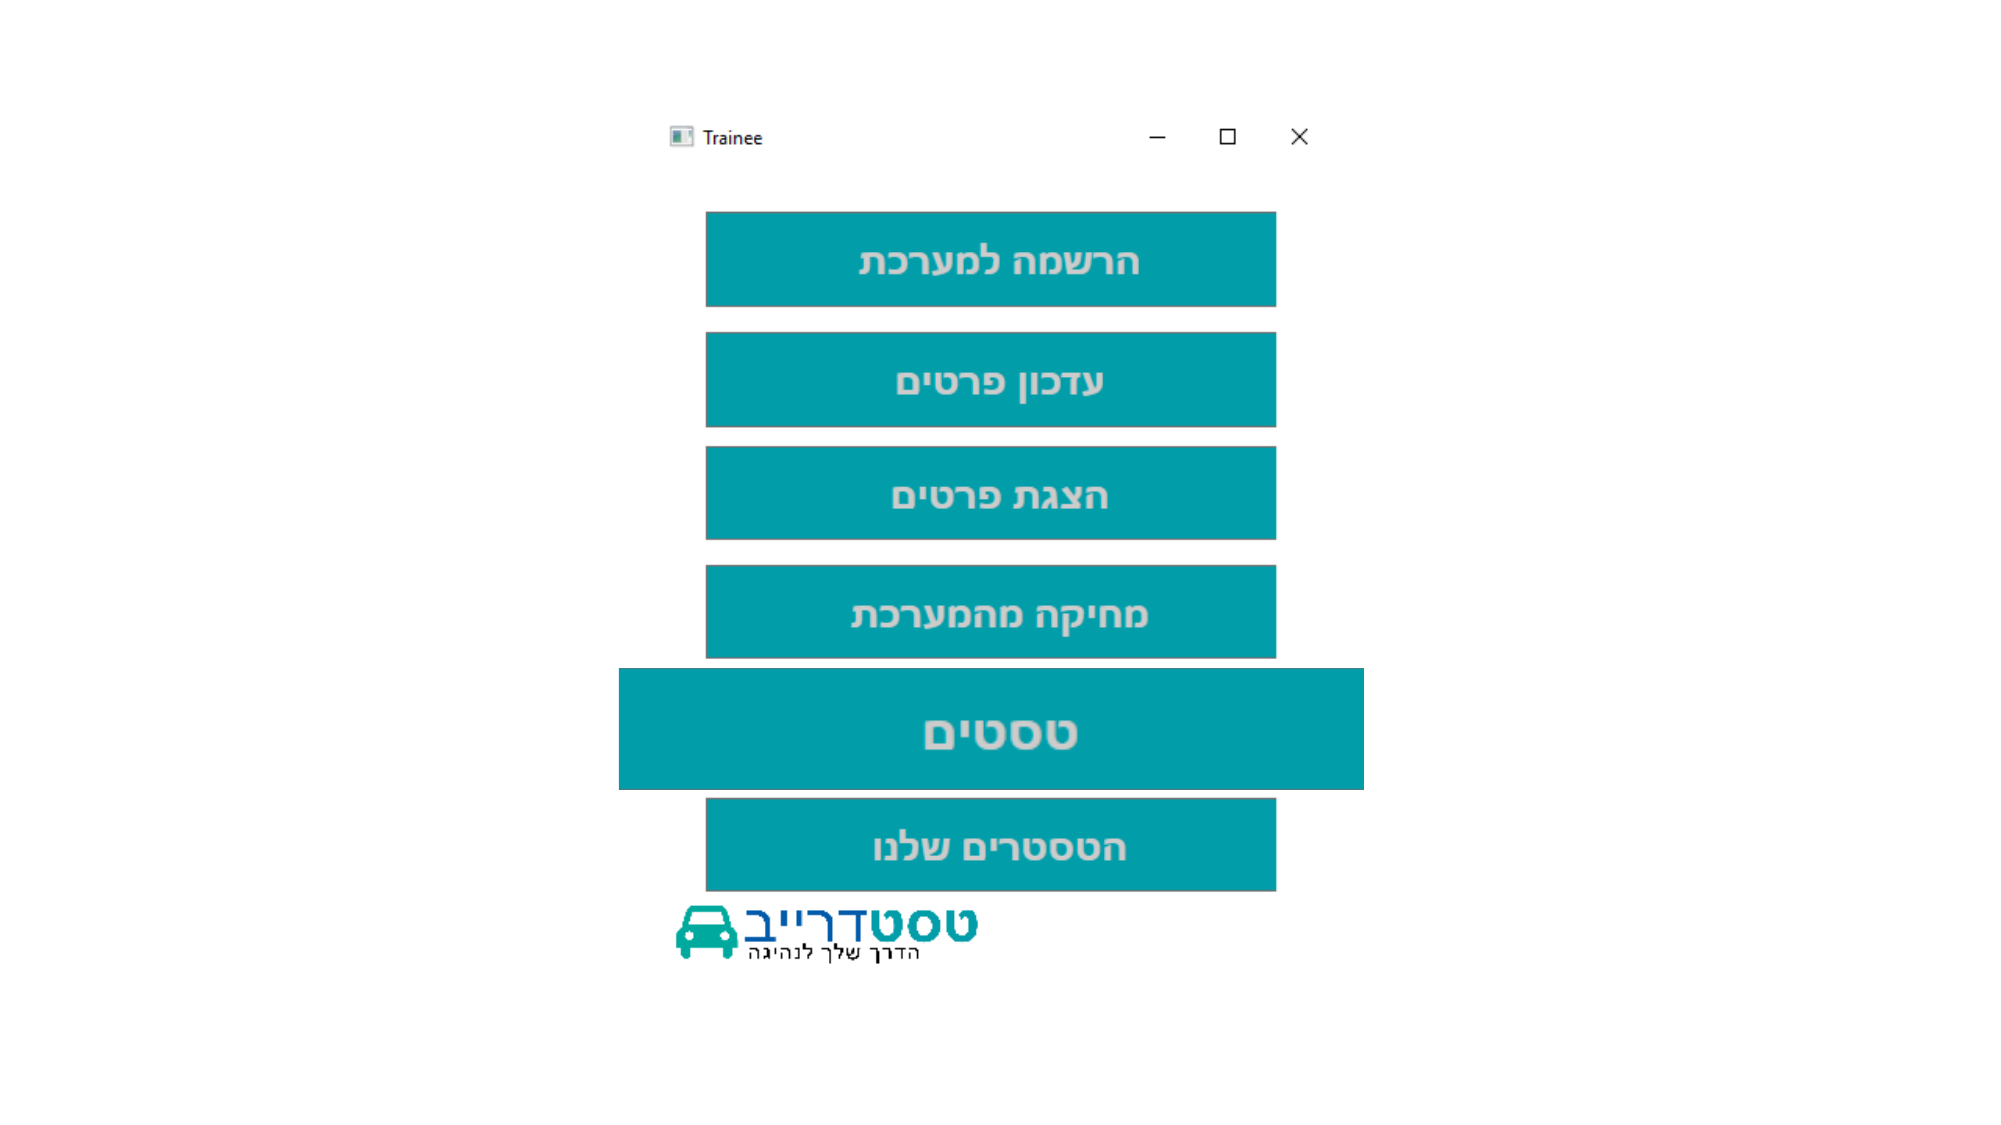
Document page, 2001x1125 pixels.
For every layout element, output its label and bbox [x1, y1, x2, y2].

picture [618, 115, 1364, 971]
